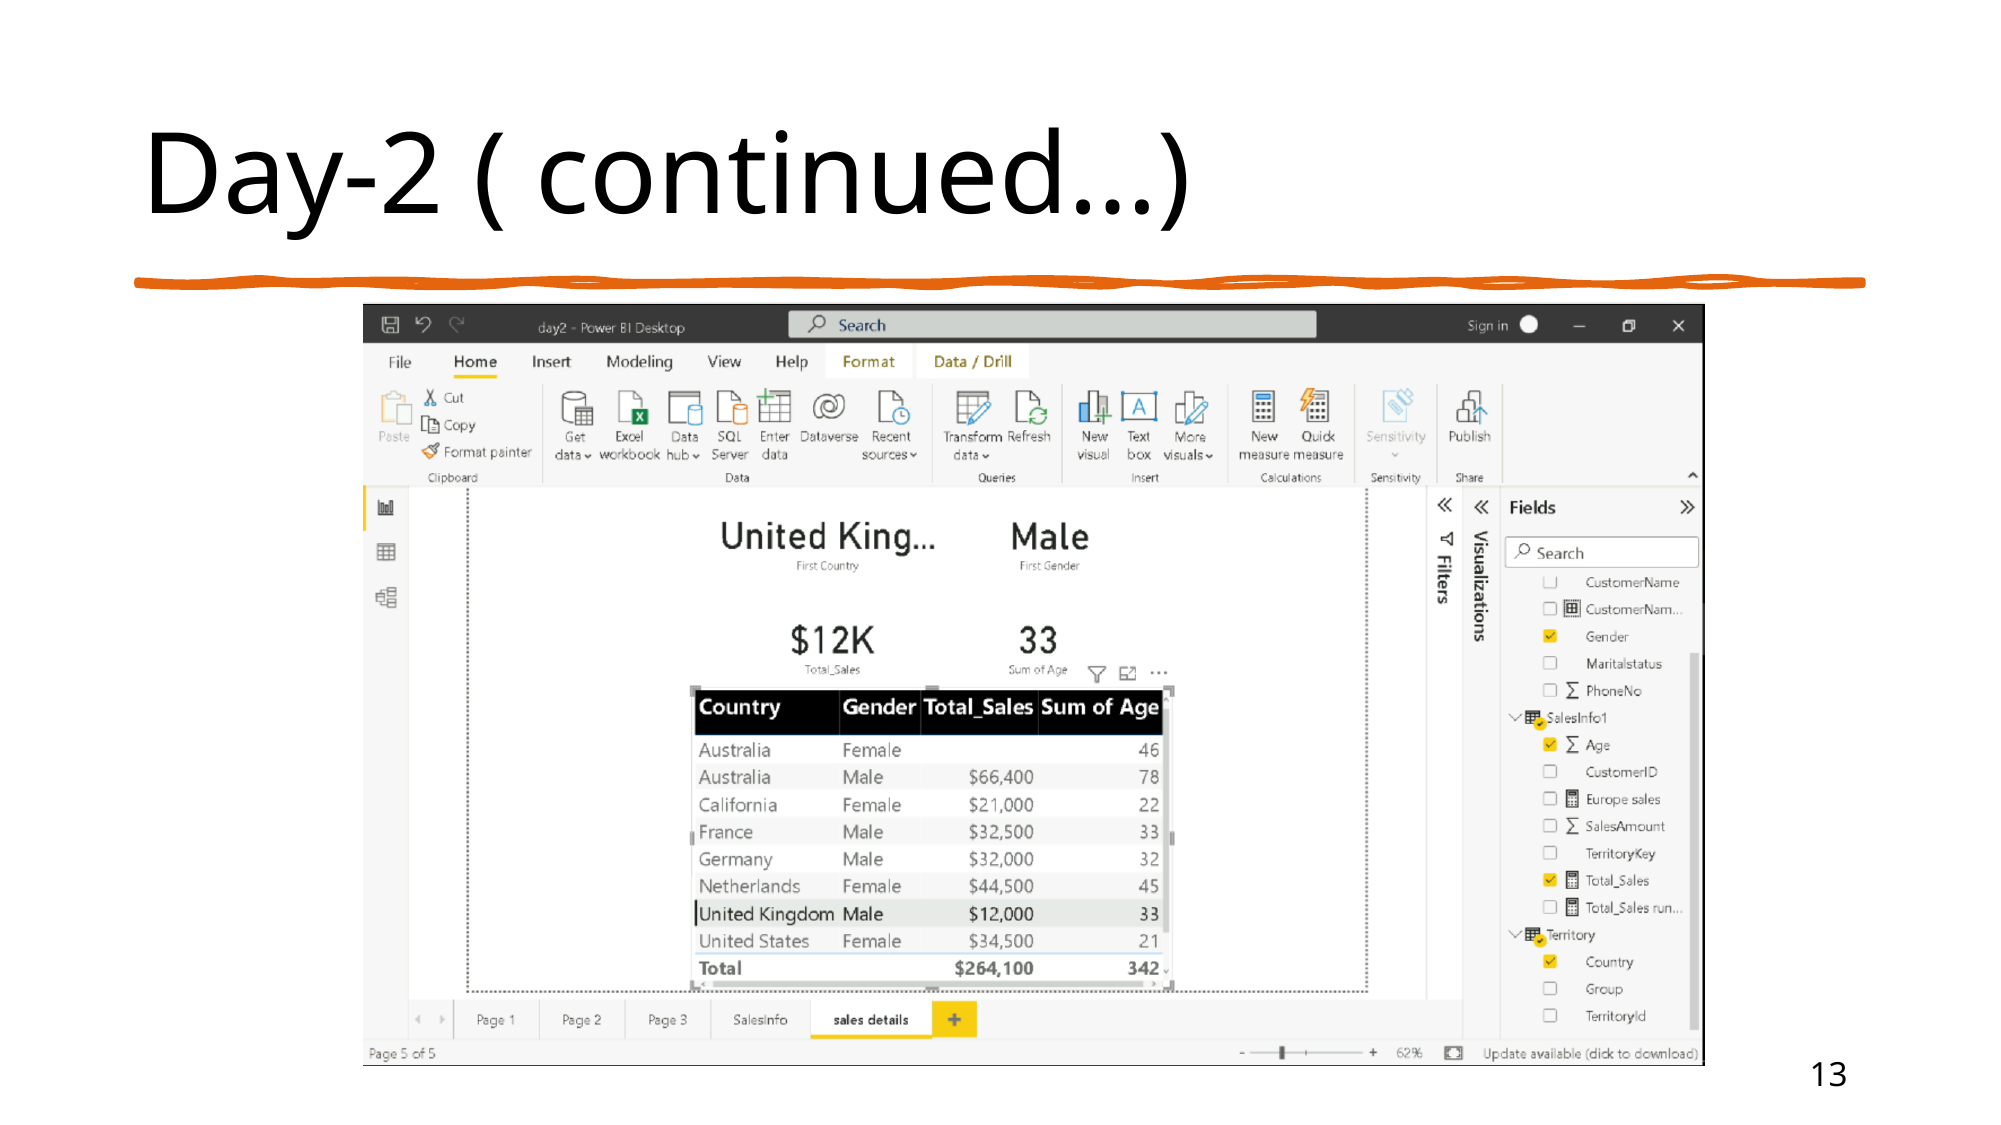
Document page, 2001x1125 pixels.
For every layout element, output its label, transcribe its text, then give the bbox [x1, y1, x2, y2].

picture [363, 299, 1705, 1066]
slide_number 13 [1412, 1042, 1863, 1103]
title Day-2 ( continued…) [126, 59, 1851, 278]
